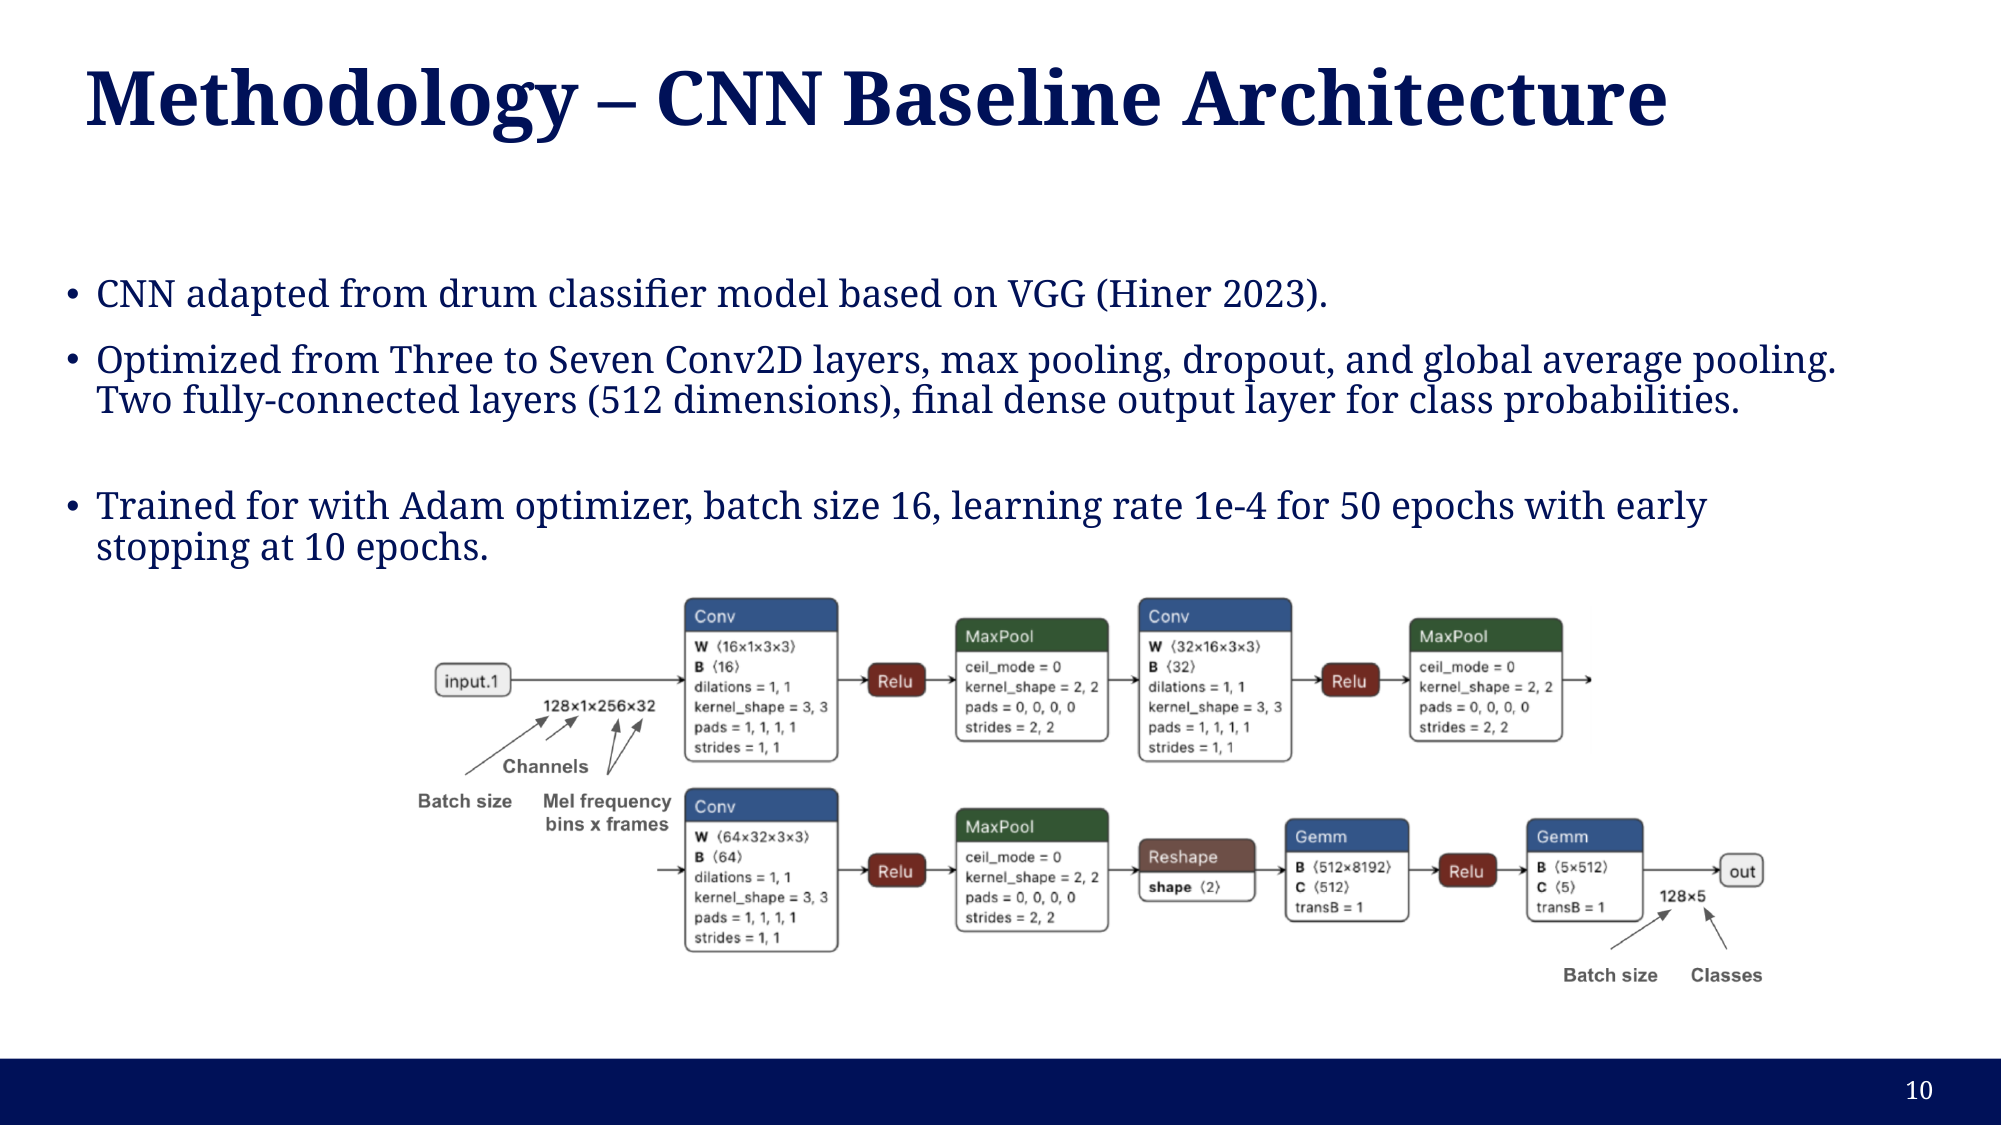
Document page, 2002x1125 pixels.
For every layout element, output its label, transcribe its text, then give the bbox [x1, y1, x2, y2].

list CNN adapted from drum classifier model based on VGG (Hiner 2023). Optimized from Three to Seven Conv2D layers, max pooling, dropout, and global average pooling. Two fully-connected layers (512 dimensions), final dense output layer for class probabilities. Trained for with Adam optimizer, batch size 16, learning rate 1e-4 for 50 epochs with early stopping at 10 epochs. [66, 205, 1867, 659]
picture [387, 574, 1817, 1018]
title Methodology – CNN Baseline Architecture [66, 110, 1935, 181]
slide_number ‹#› [1498, 1061, 1949, 1122]
